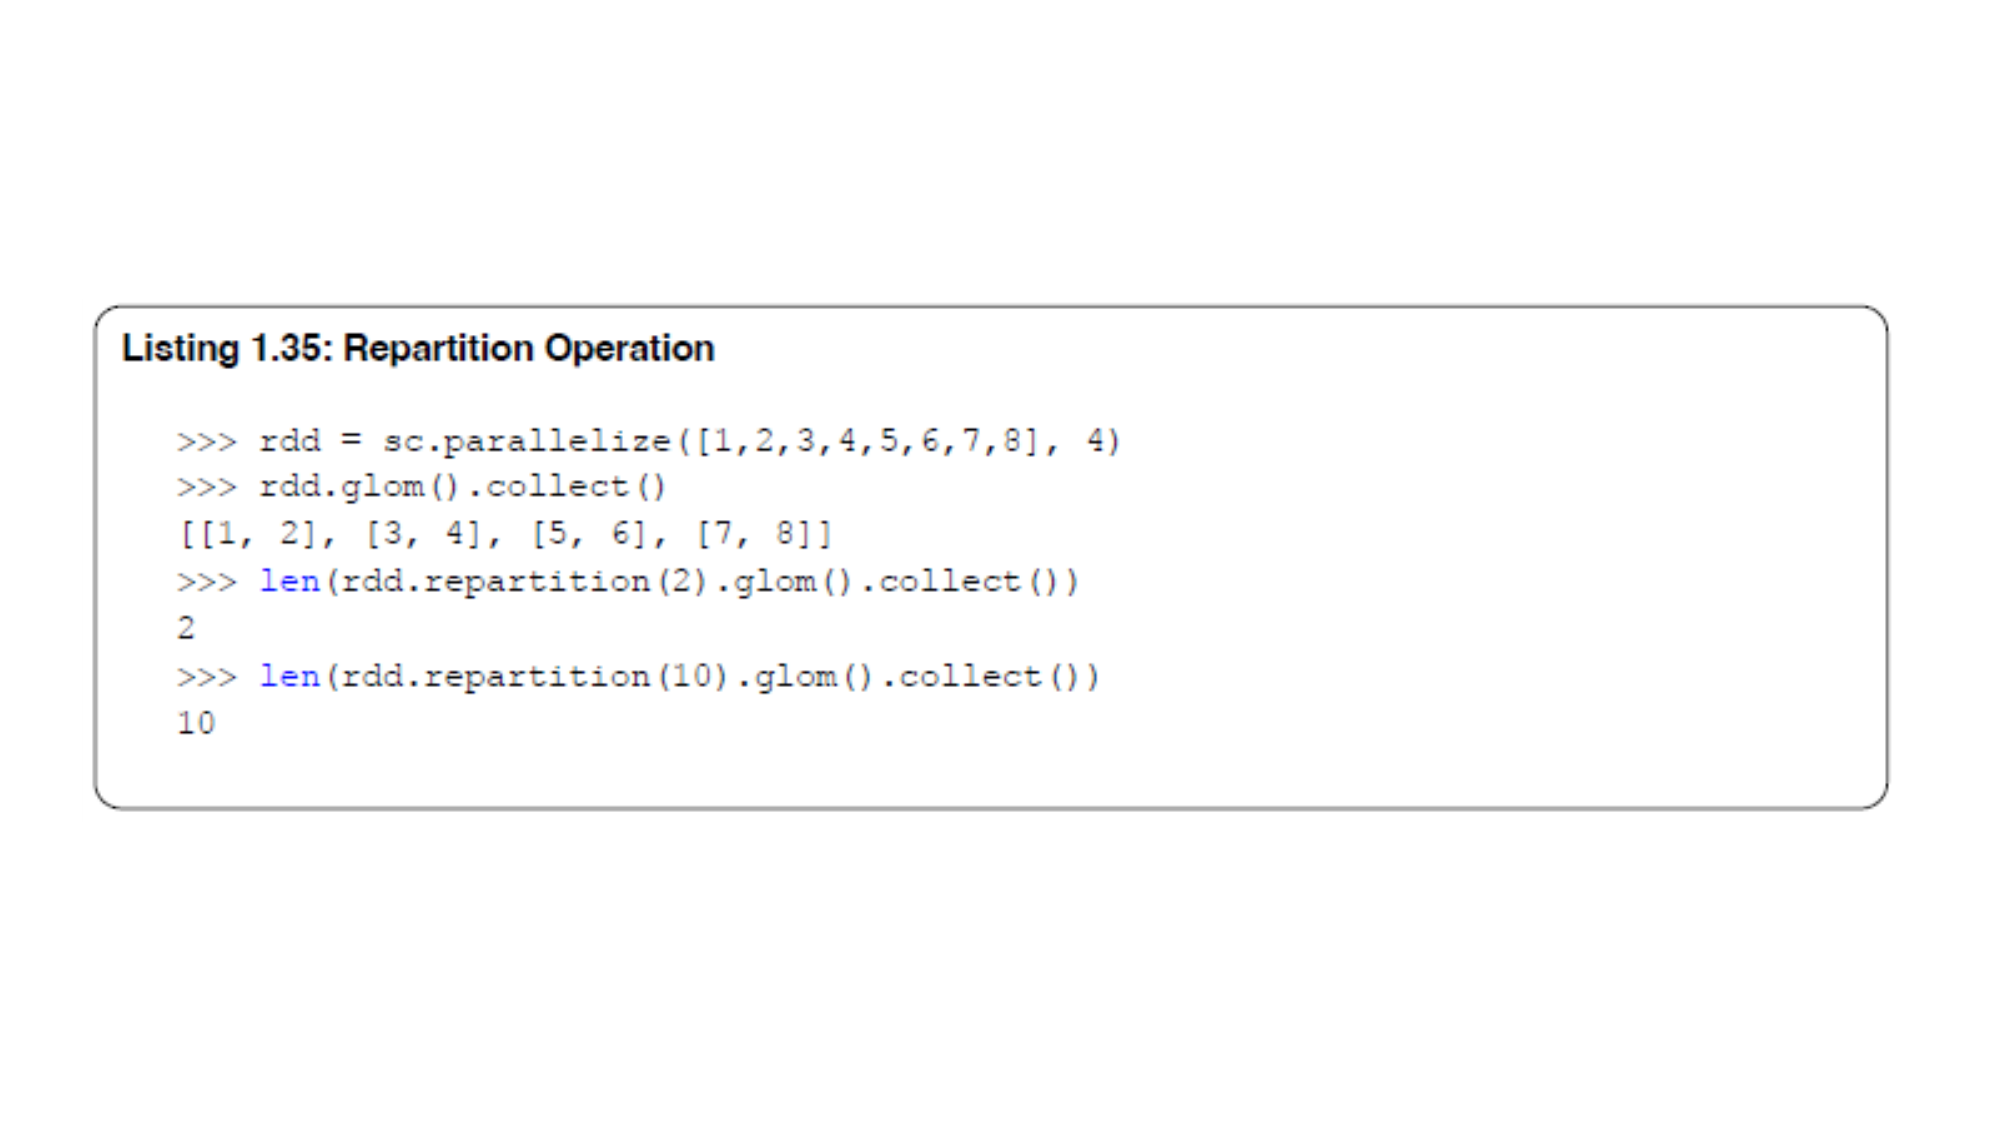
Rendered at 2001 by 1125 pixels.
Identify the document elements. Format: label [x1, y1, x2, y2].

picture [81, 299, 1919, 822]
